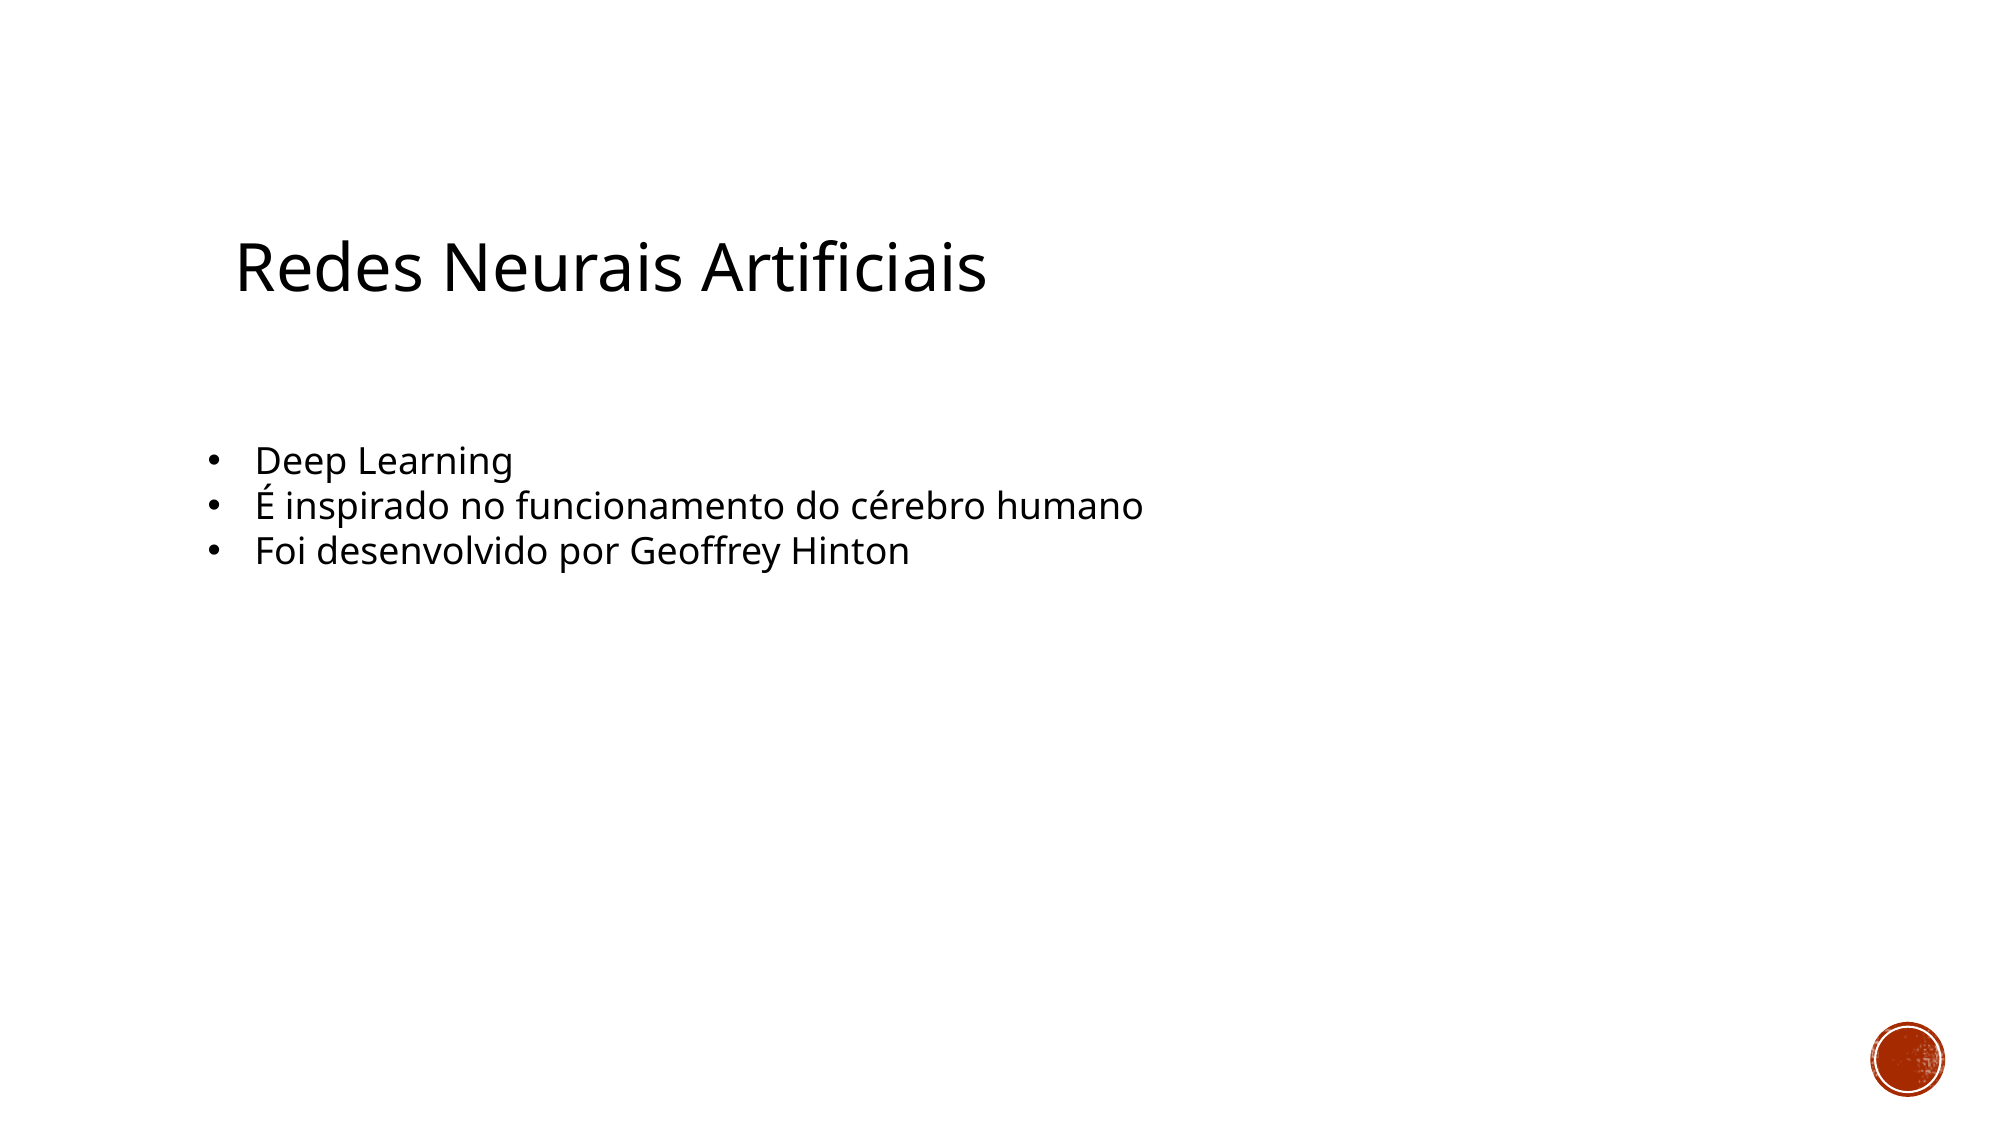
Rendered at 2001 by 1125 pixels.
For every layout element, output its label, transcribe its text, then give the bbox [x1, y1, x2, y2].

text_box Deep Learning É inspirado no funcionamento do cérebro humano Foi desenvolvido por Geoffrey Hinton [192, 429, 1194, 580]
text_box Redes Neurais Artificiais [219, 217, 1221, 313]
